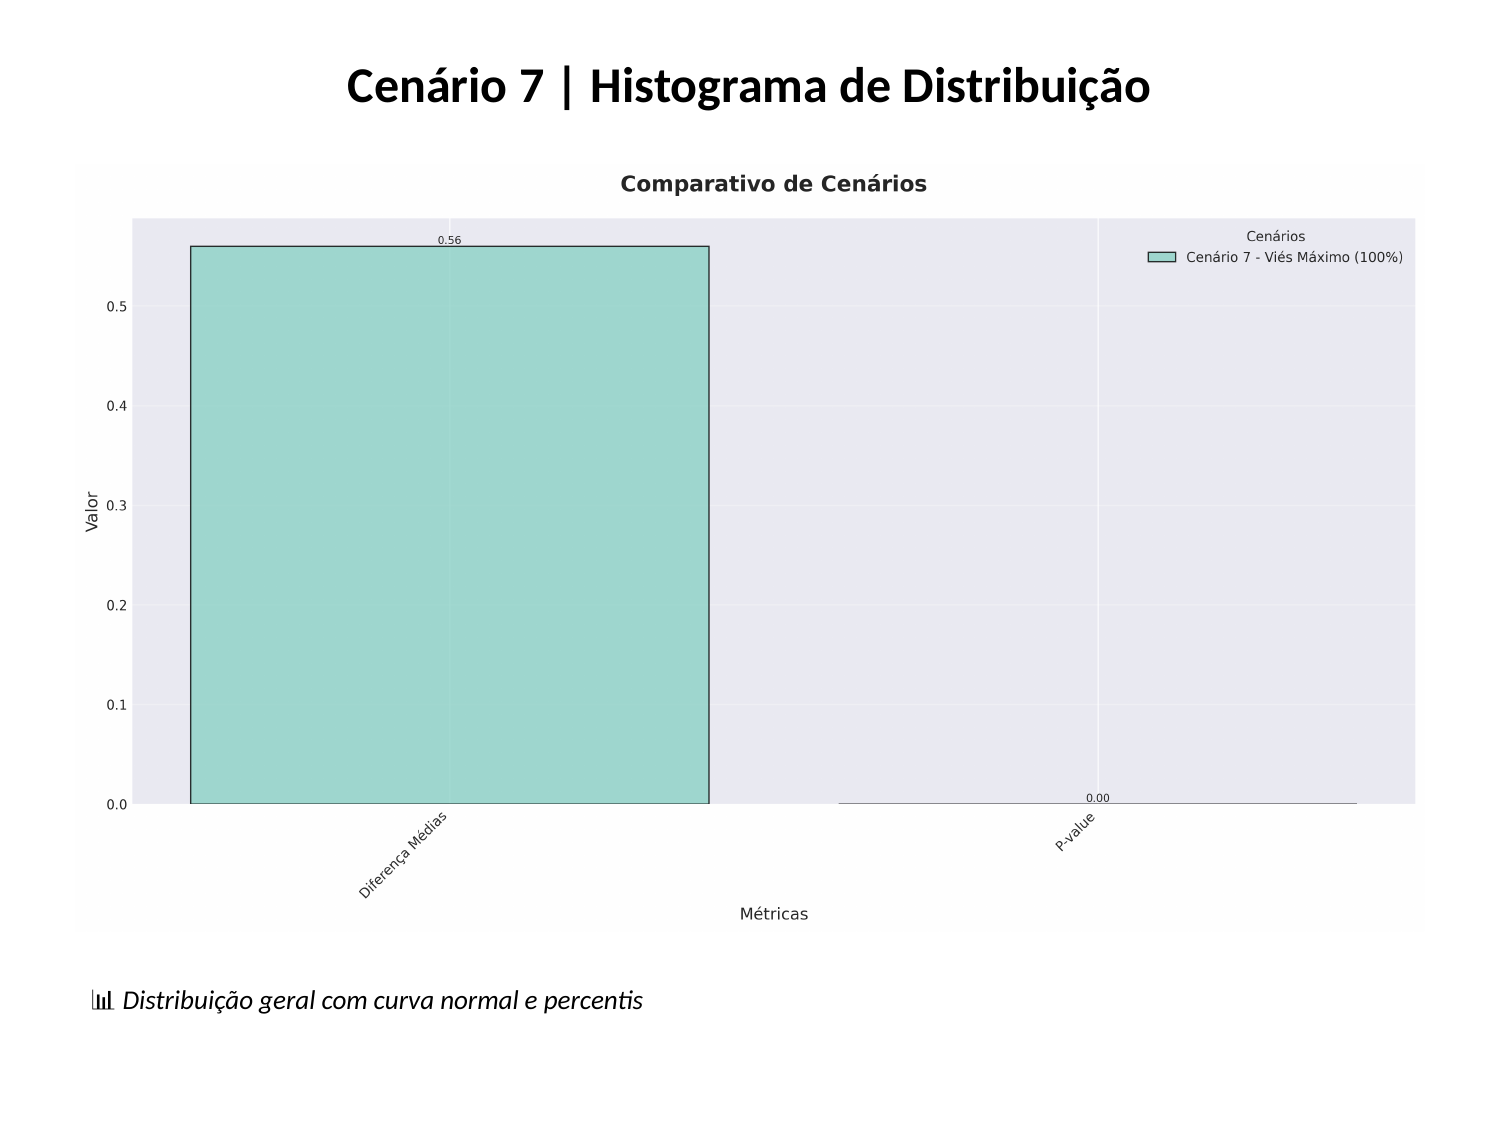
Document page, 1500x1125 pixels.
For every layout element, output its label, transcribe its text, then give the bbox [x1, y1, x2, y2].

picture [74, 164, 1426, 932]
text_box 📊 Distribuição geral com curva normal e percentis [74, 974, 1425, 1023]
text_box Cenário 7 | Histograma de Distribuição [333, 44, 1167, 120]
